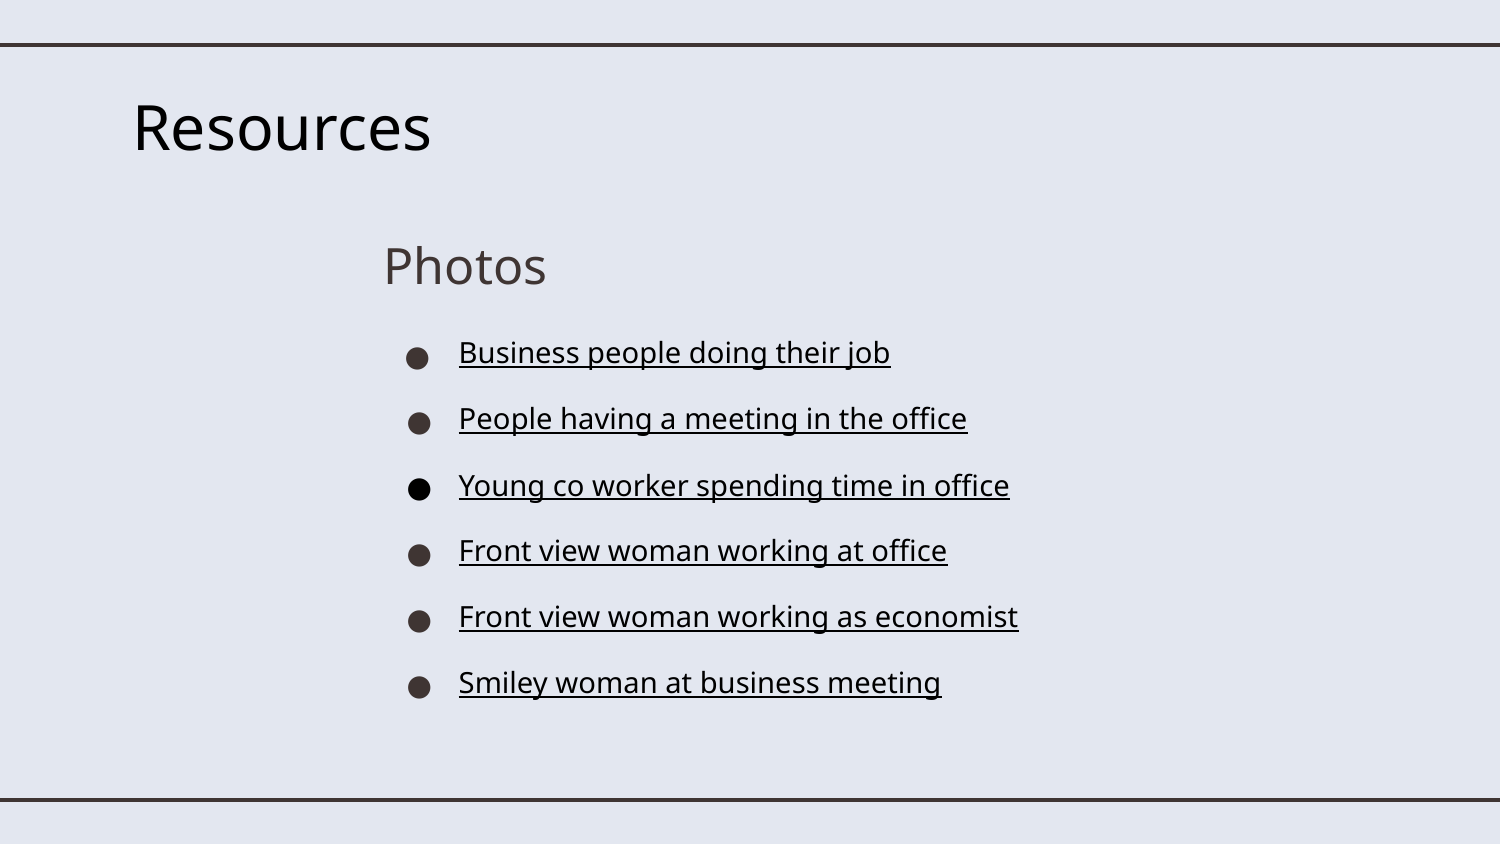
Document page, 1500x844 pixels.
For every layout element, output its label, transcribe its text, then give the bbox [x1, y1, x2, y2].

title Resources [116, 72, 822, 167]
subtitle Business people doing their job People having a meeting in the office Young co worker spending time in office Front view woman working at office Front view woman working as economist Smiley woman at business meeting [368, 293, 1216, 746]
subtitle Photos [368, 235, 671, 293]
